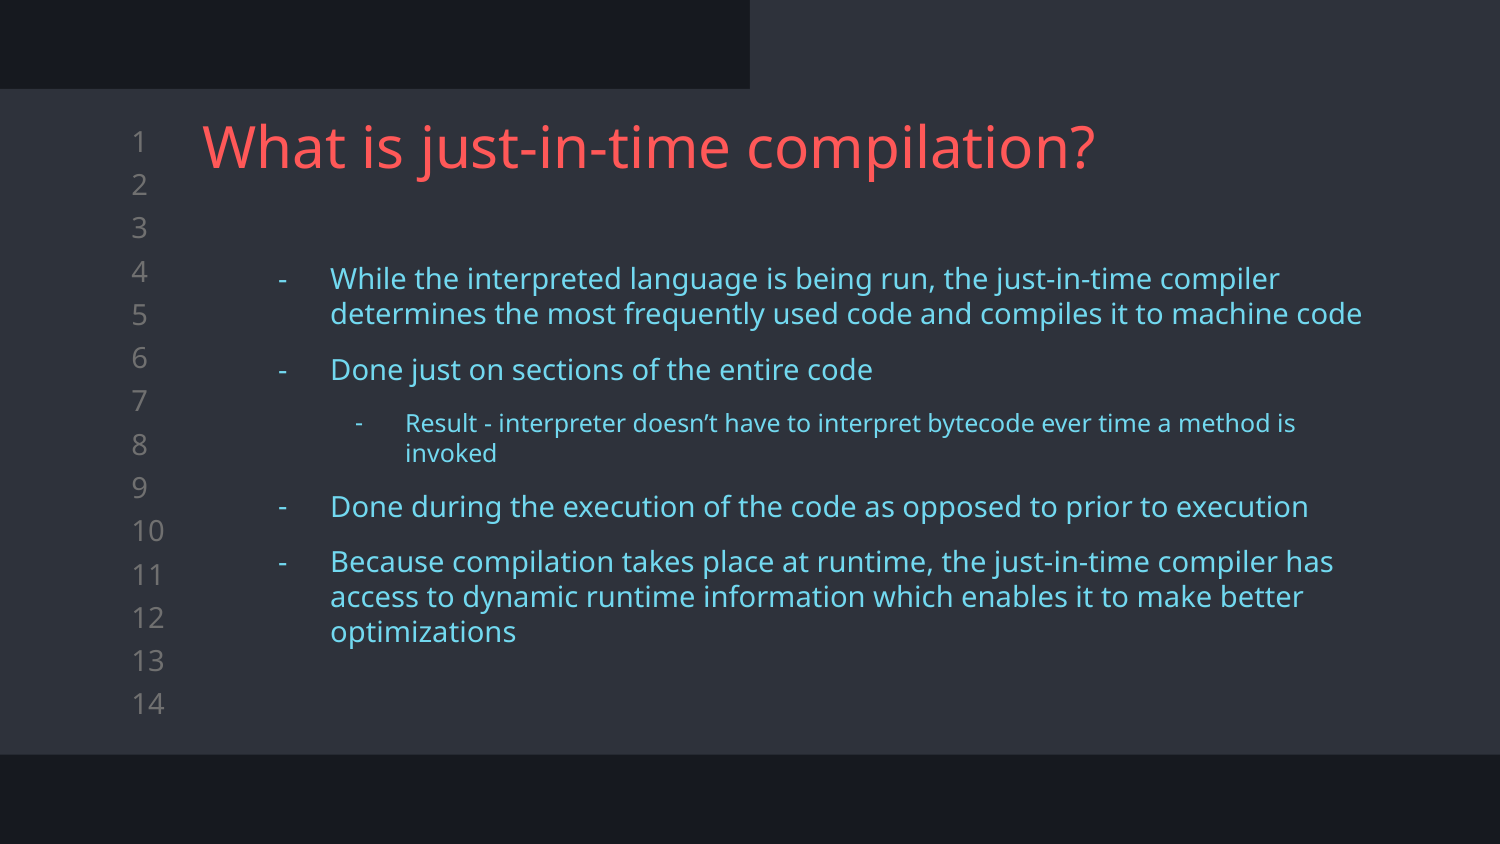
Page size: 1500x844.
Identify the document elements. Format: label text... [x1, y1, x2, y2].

list While the interpreted language is being run, the just-in-time compiler determines the most frequently used code and compiles it to machine code Done just on sections of the entire code Result - interpreter doesn’t have to interpret bytecode ever time a method is invoked Done during the execution of the code as opposed to prior to execution Because compilation takes place at runtime, the just-in-time compiler has access to dynamic runtime information which enables it to make better optimizations [240, 174, 1384, 735]
title What is just-in-time compilation? [187, 95, 1384, 185]
